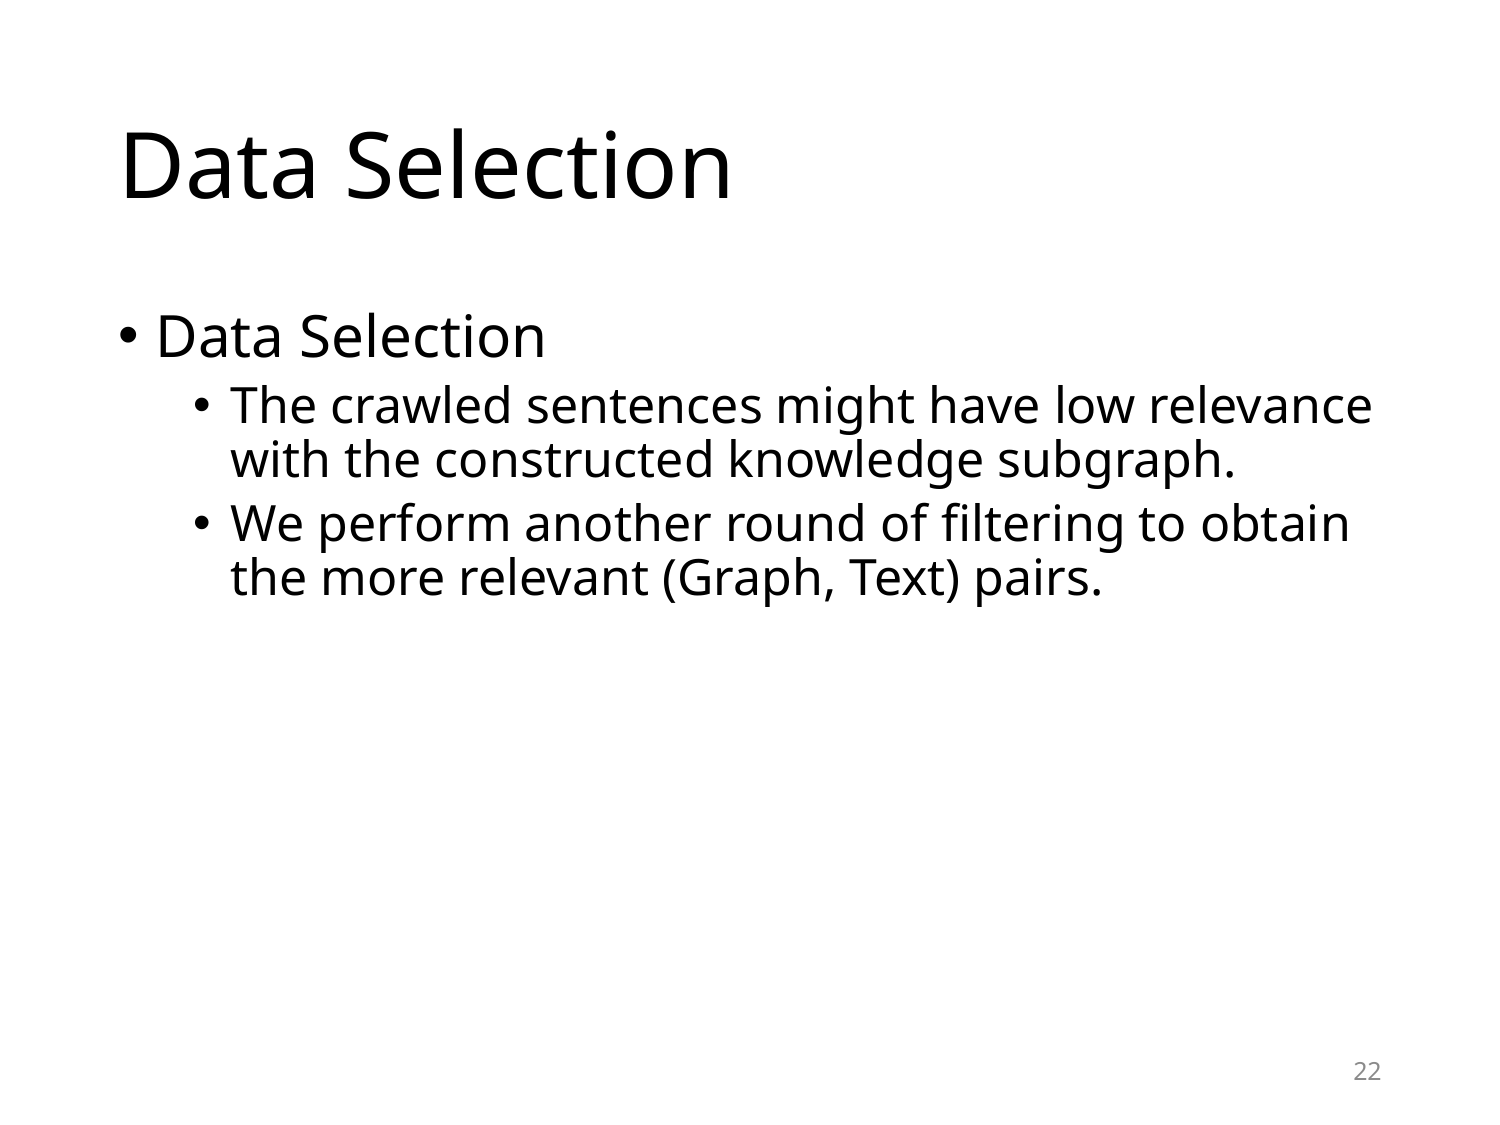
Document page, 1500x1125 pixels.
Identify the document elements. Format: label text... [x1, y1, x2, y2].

slide_number 22 [1059, 1042, 1397, 1103]
list Data Selection The crawled sentences might have low relevance with the constructed knowledge subgraph. We perform another round of filtering to obtain the more relevant (Graph, Text) pairs. [103, 299, 1397, 1014]
title Data Selection [103, 59, 1397, 278]
